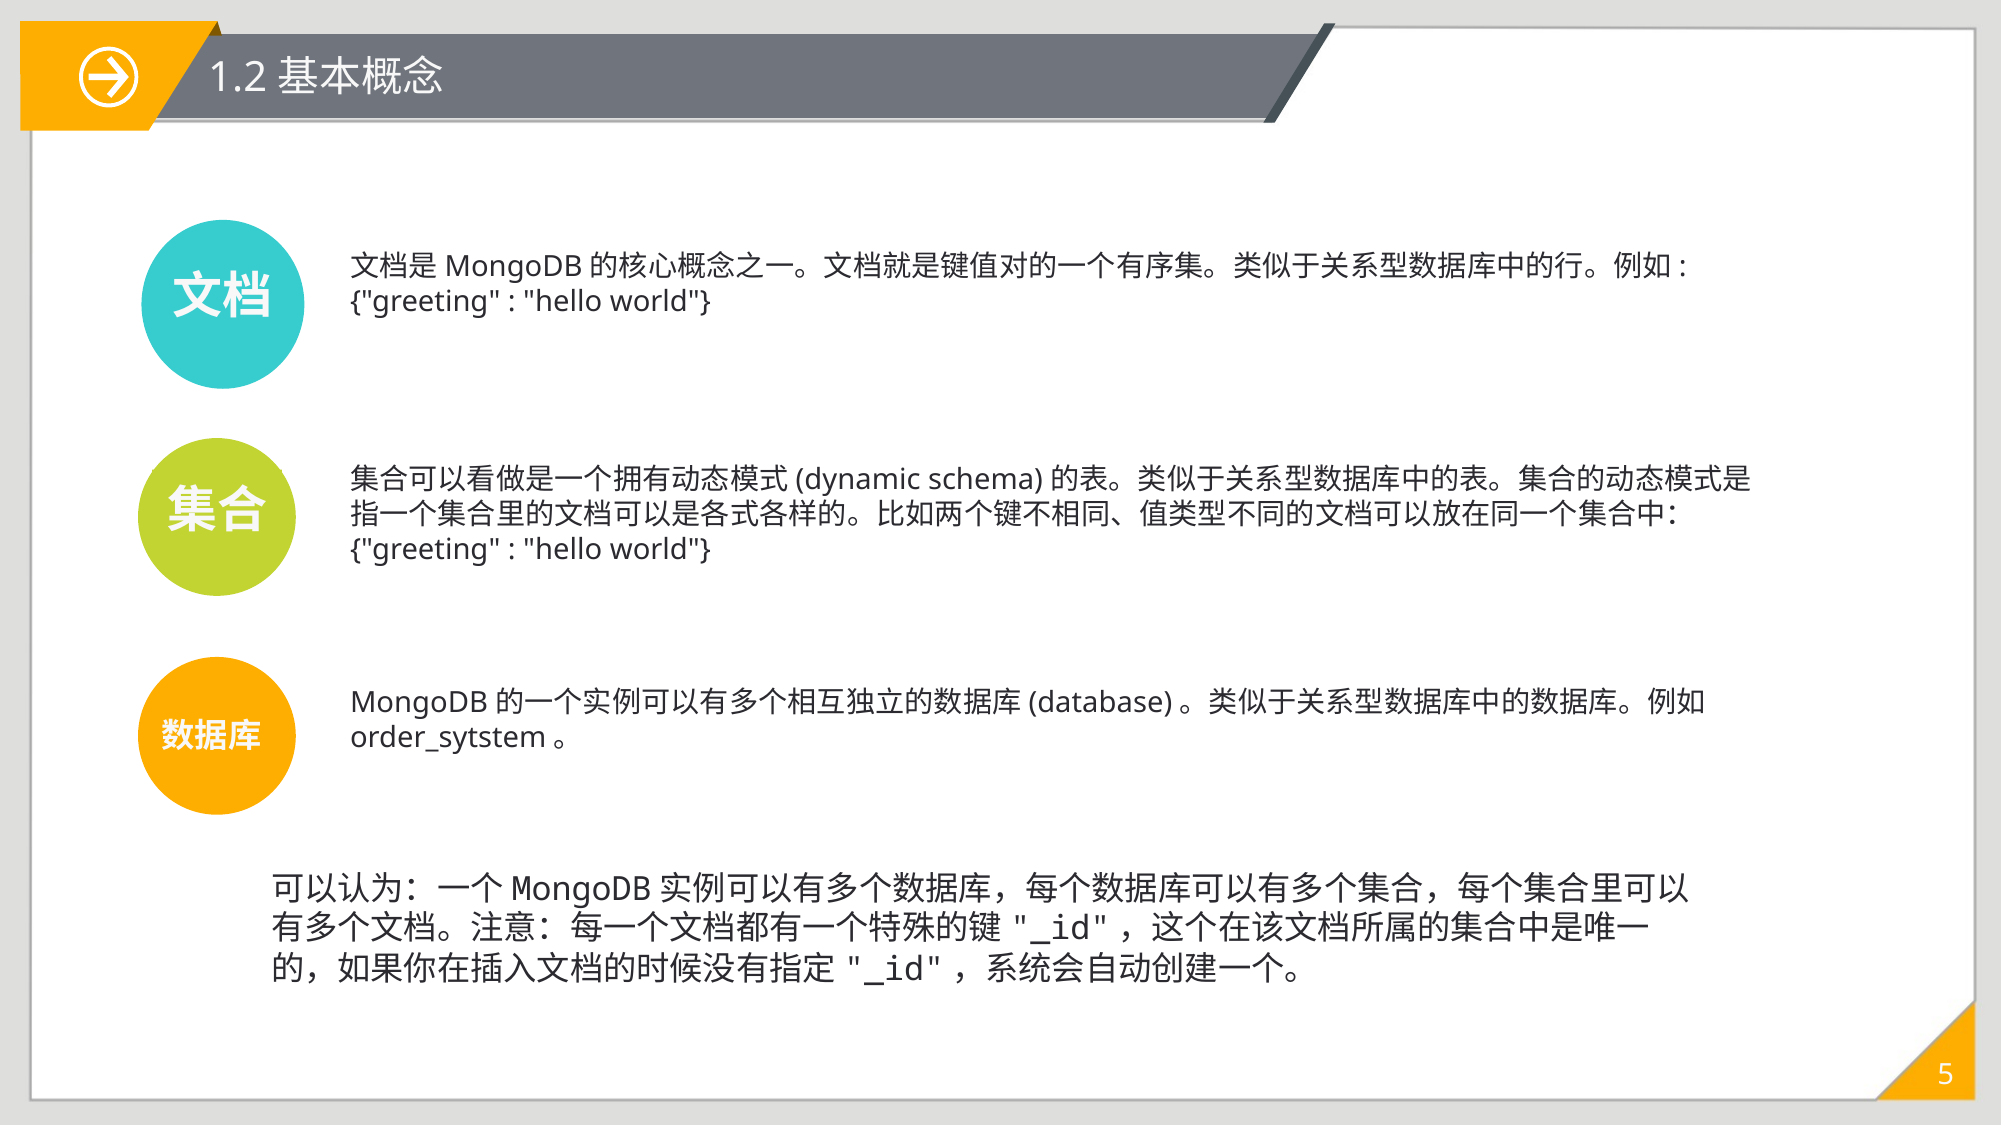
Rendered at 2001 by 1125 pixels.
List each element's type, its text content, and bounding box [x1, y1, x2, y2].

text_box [141, 219, 305, 389]
text_box 可以认为：一个MongoDB实例可以有多个数据库，每个数据库可以有多个集合，每个集合里可以有多个文档。注意：每一个文档都有一个特殊的键"_id"，这个在该文档所属的集合中是唯一的，如果你在插入文档的时候没有指定"_id"，系统会自动创建一个。 [256, 859, 1721, 994]
text_box 集合可以看做是一个拥有动态模式(dynamic schema)的表。类似于关系型数据库中的表。集合的动态模式是指一个集合里的文档可以是各式各样的。比如两个键不相同、值类型不同的文档可以放在同一个集合中： {"greeting" : "hello world"} [335, 453, 1780, 573]
text_box [79, 46, 139, 108]
text_box 文档是MongoDB的核心概念之一。文档就是键值对的一个有序集。类似于关系型数据库中的行。例如: {"greeting" : "hello world"} [335, 240, 1780, 325]
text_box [137, 437, 297, 597]
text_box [137, 656, 297, 815]
text_box 1.2基本概念 [193, 42, 460, 108]
picture [0, 0, 2001, 1125]
text_box MongoDB的一个实例可以有多个相互独立的数据库(database)。类似于关系型数据库中的数据库。例如order_sytstem。 [335, 675, 1769, 761]
